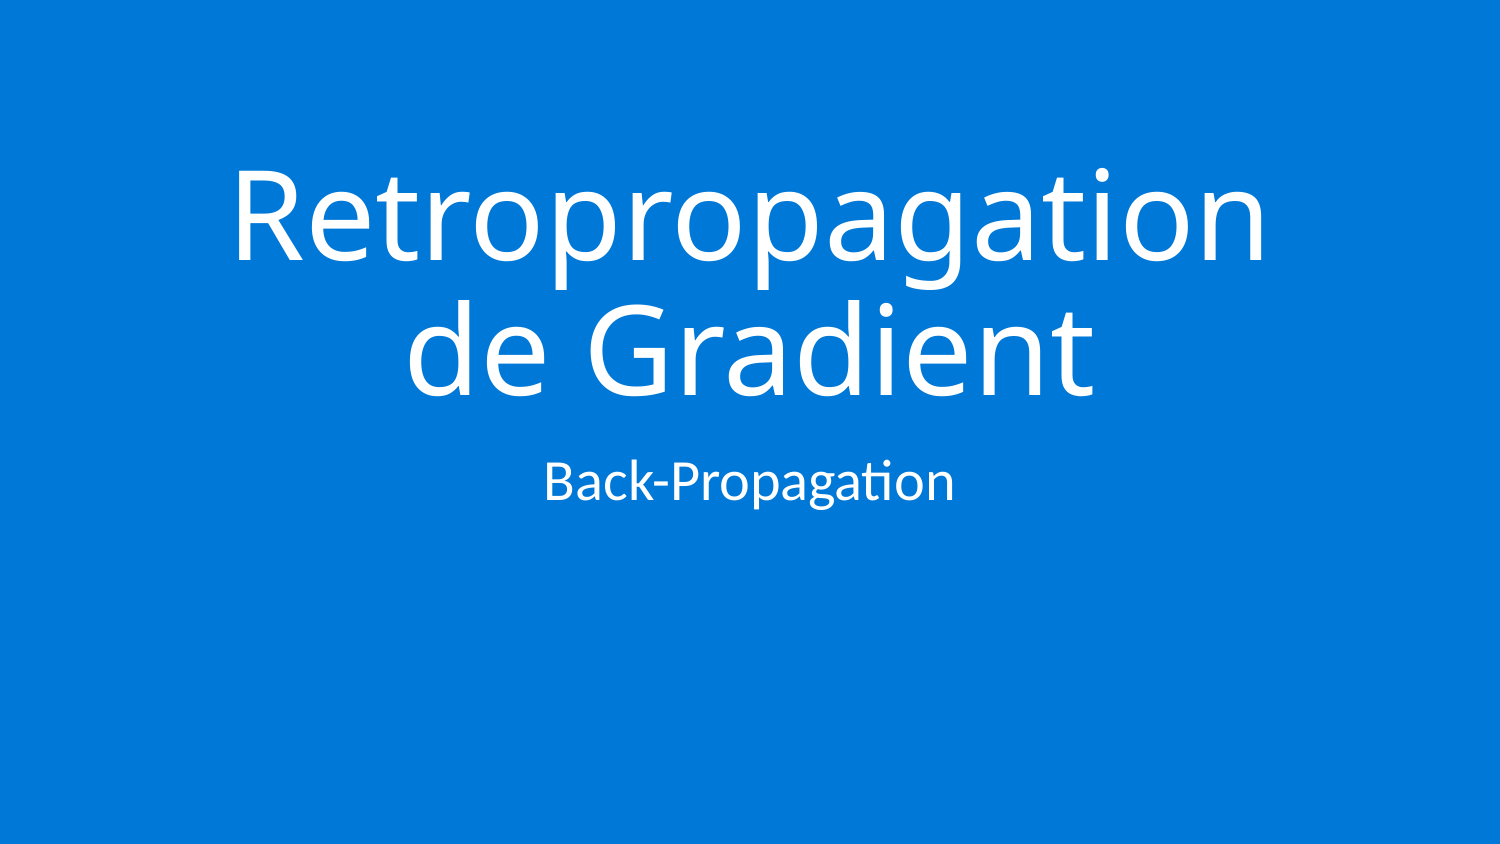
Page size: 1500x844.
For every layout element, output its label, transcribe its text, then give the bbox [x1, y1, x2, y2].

subtitle Back-Propagation [187, 443, 1313, 647]
title Retropropagation de Gradient [187, 136, 1313, 430]
